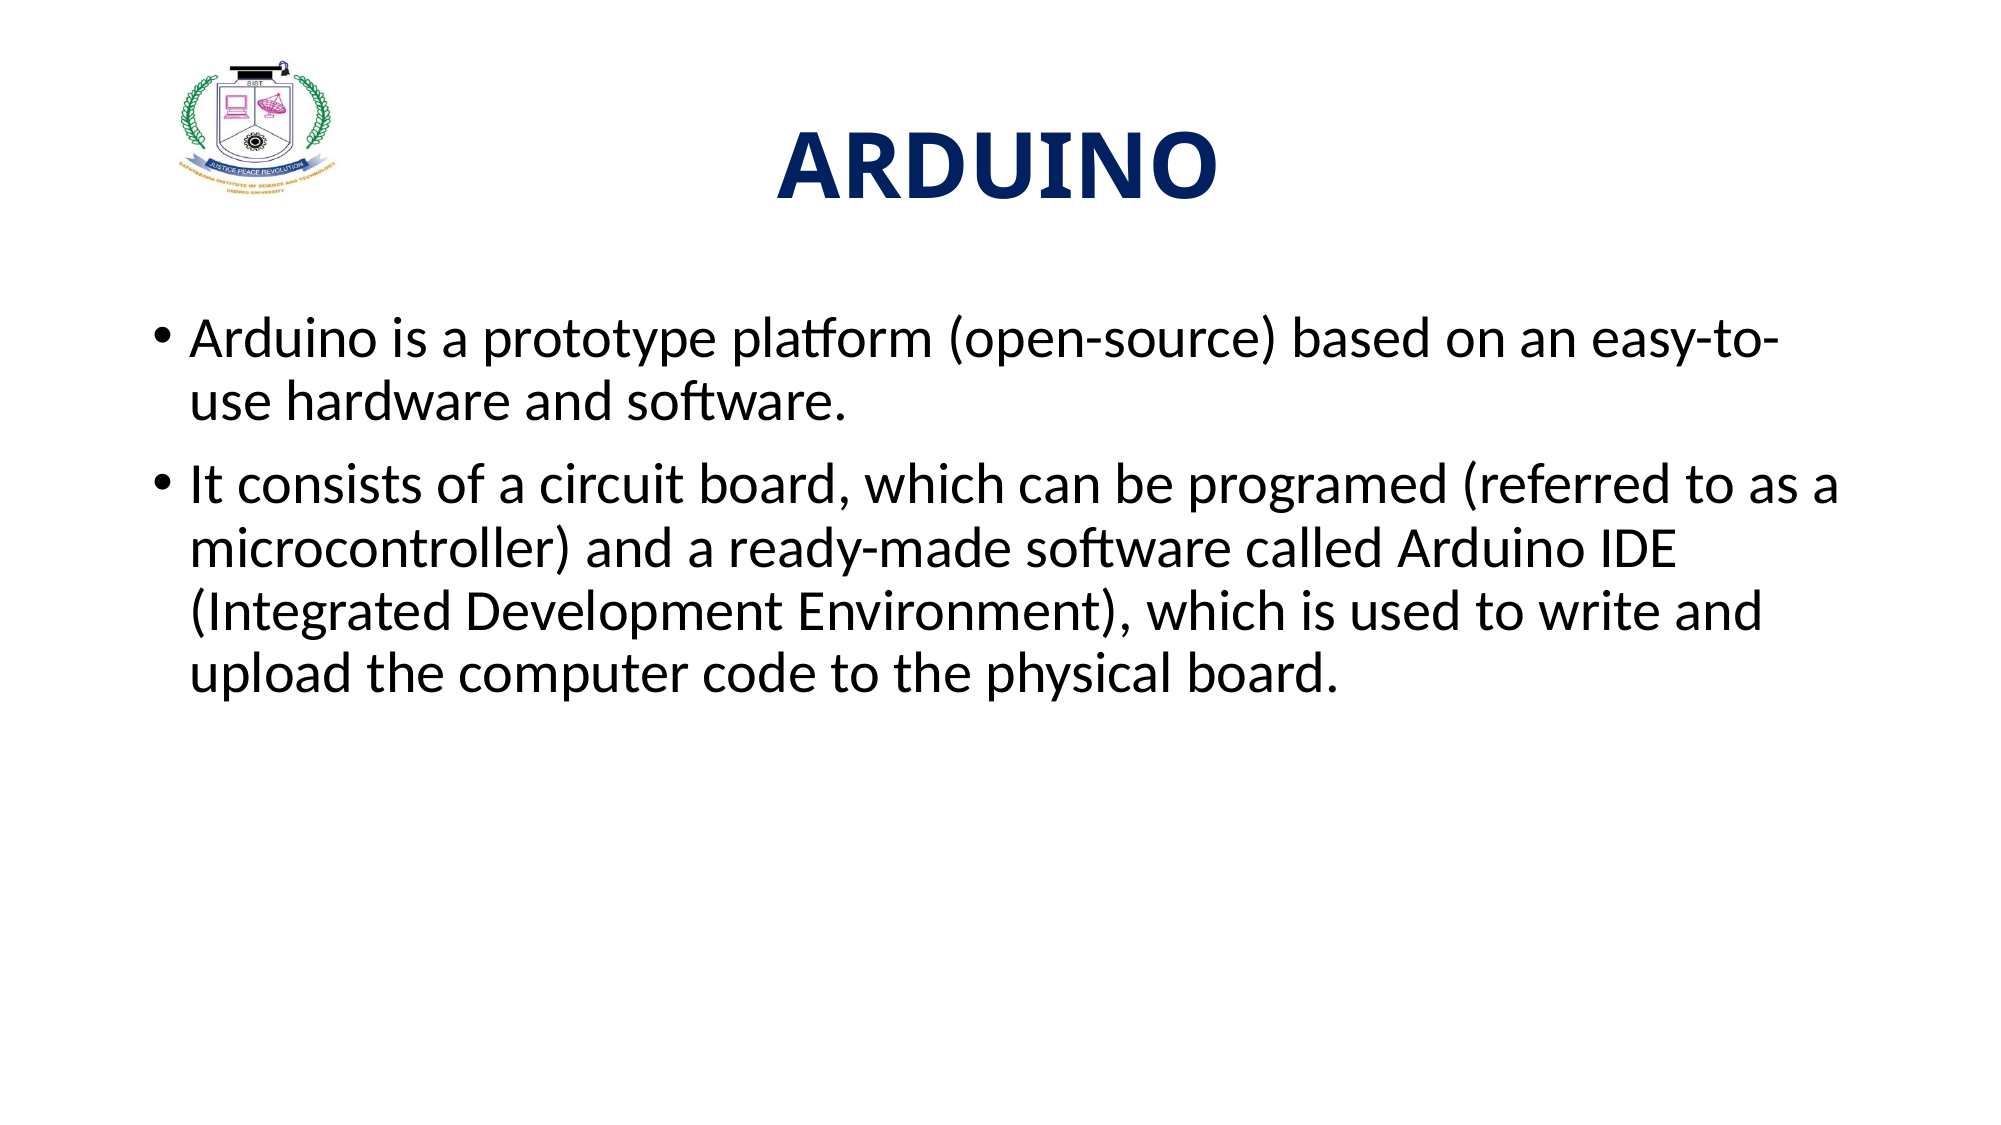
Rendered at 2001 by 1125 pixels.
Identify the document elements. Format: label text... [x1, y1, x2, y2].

list Arduino is a prototype platform (open-source) based on an easy-to-use hardware and software. It consists of a circuit board, which can be programed (referred to as a microcontroller) and a ready-made software called Arduino IDE (Integrated Development Environment), which is used to write and upload the computer code to the physical board. [137, 299, 1863, 1014]
title Arduino [137, 59, 1863, 278]
